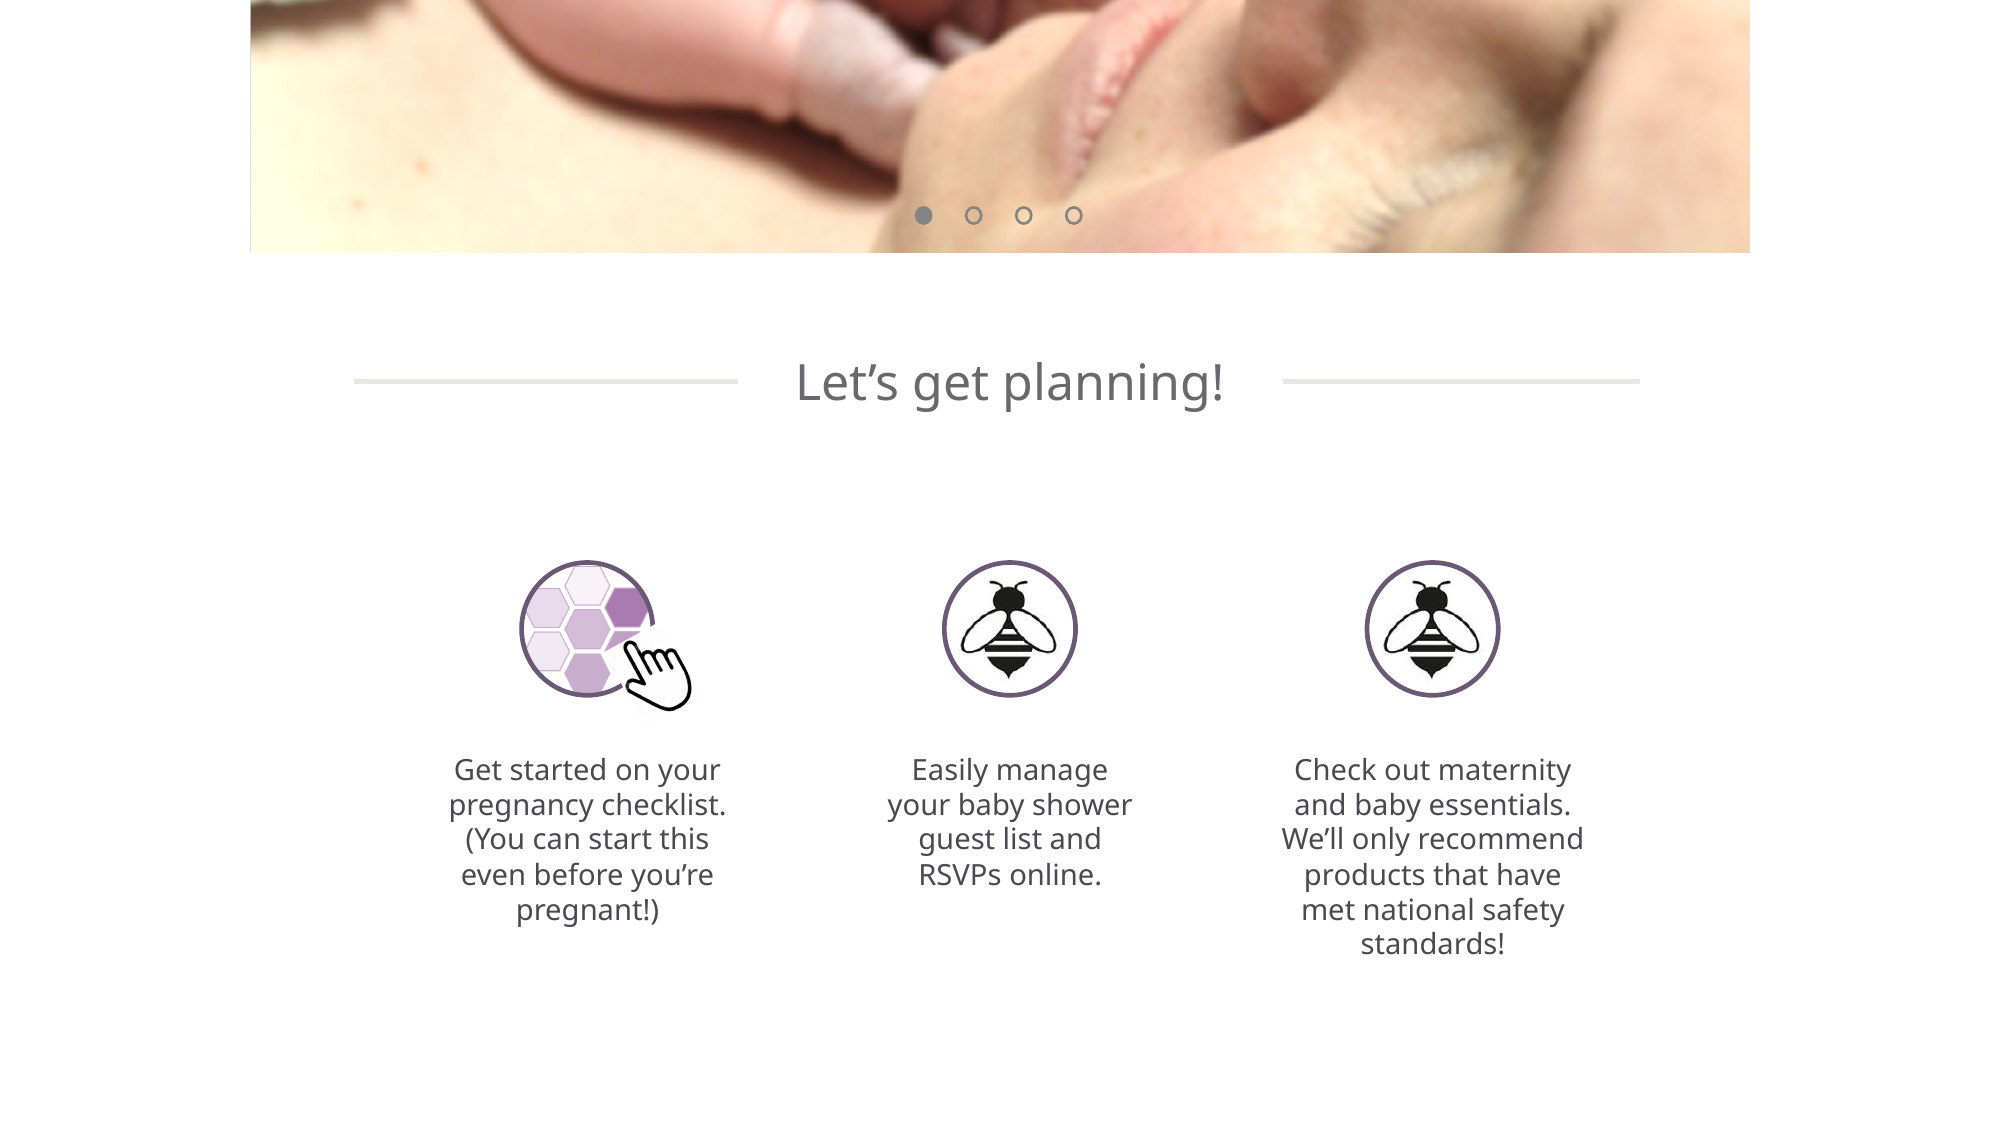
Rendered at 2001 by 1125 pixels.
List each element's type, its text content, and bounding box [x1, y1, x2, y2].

text_box Get started on your pregnancy checklist. (You can start this even before you’re pregnant!) [418, 743, 757, 934]
text_box Check out maternity and baby essentials. We’ll only recommend products that have met national safety standards! [1263, 743, 1603, 969]
picture [521, 562, 702, 729]
text_box Let’s get planning! [1127, 343, 1283, 419]
text_box Let’s get planning! [737, 343, 873, 419]
picture [252, 0, 1750, 877]
text_box Easily manage your baby shower guest list and RSVPs online. [865, 743, 1156, 899]
picture [1366, 562, 1499, 696]
